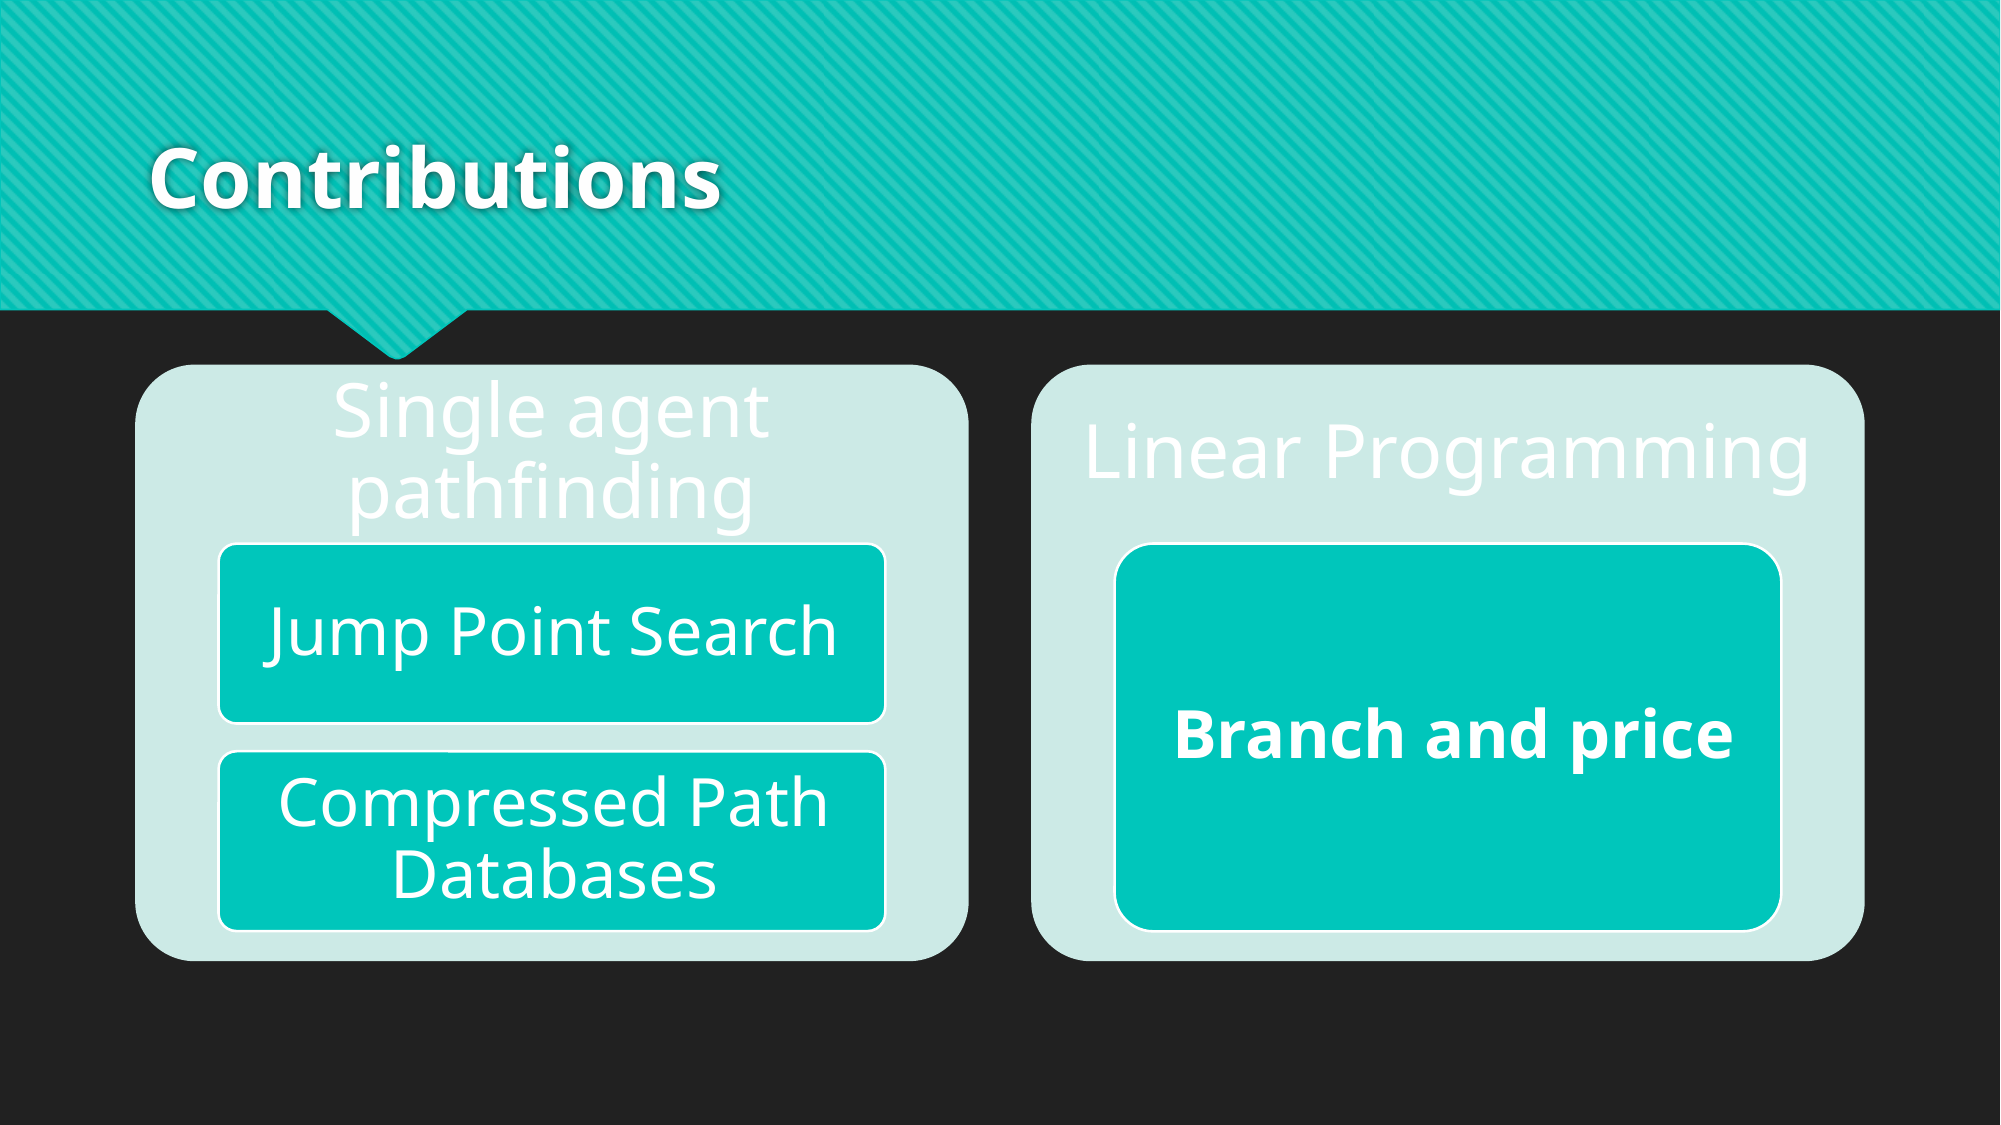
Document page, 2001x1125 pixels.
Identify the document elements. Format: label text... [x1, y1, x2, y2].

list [134, 364, 1866, 962]
title Contributions [132, 73, 1868, 233]
